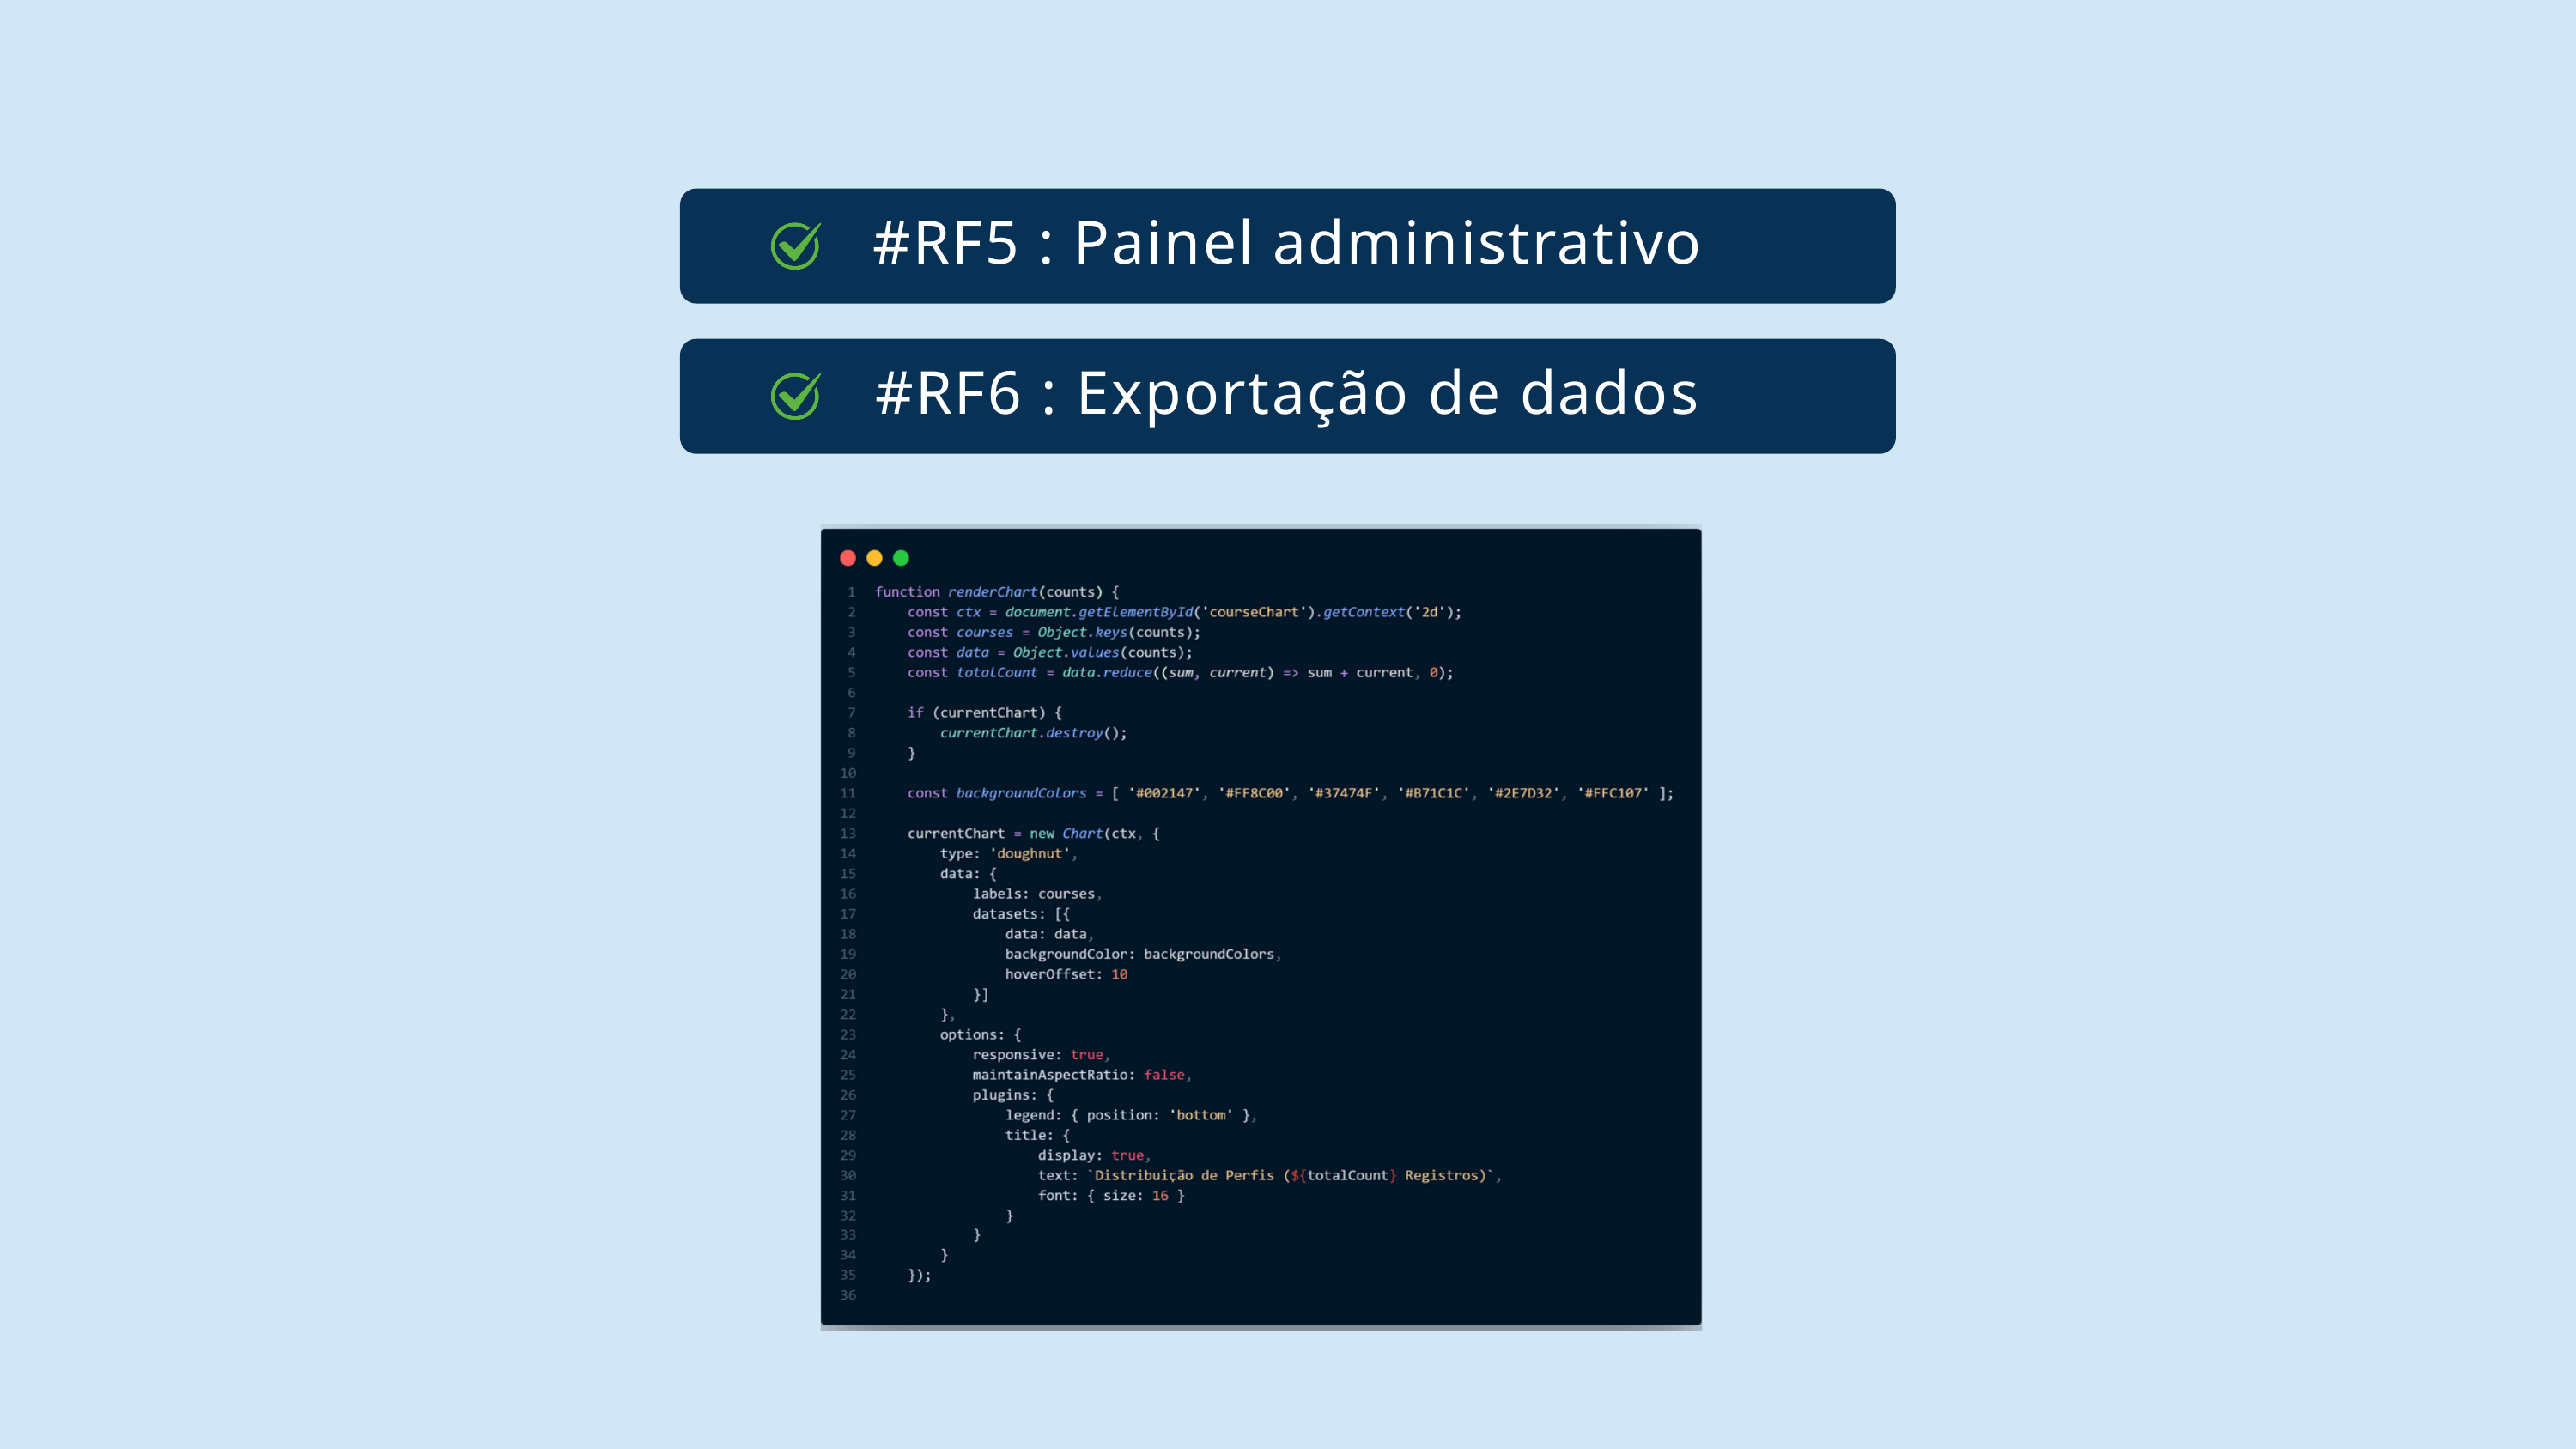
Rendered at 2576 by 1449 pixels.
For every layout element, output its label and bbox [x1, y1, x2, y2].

text_box [679, 188, 1897, 304]
text_box [679, 338, 1897, 454]
text_box [0, 0, 2576, 1449]
